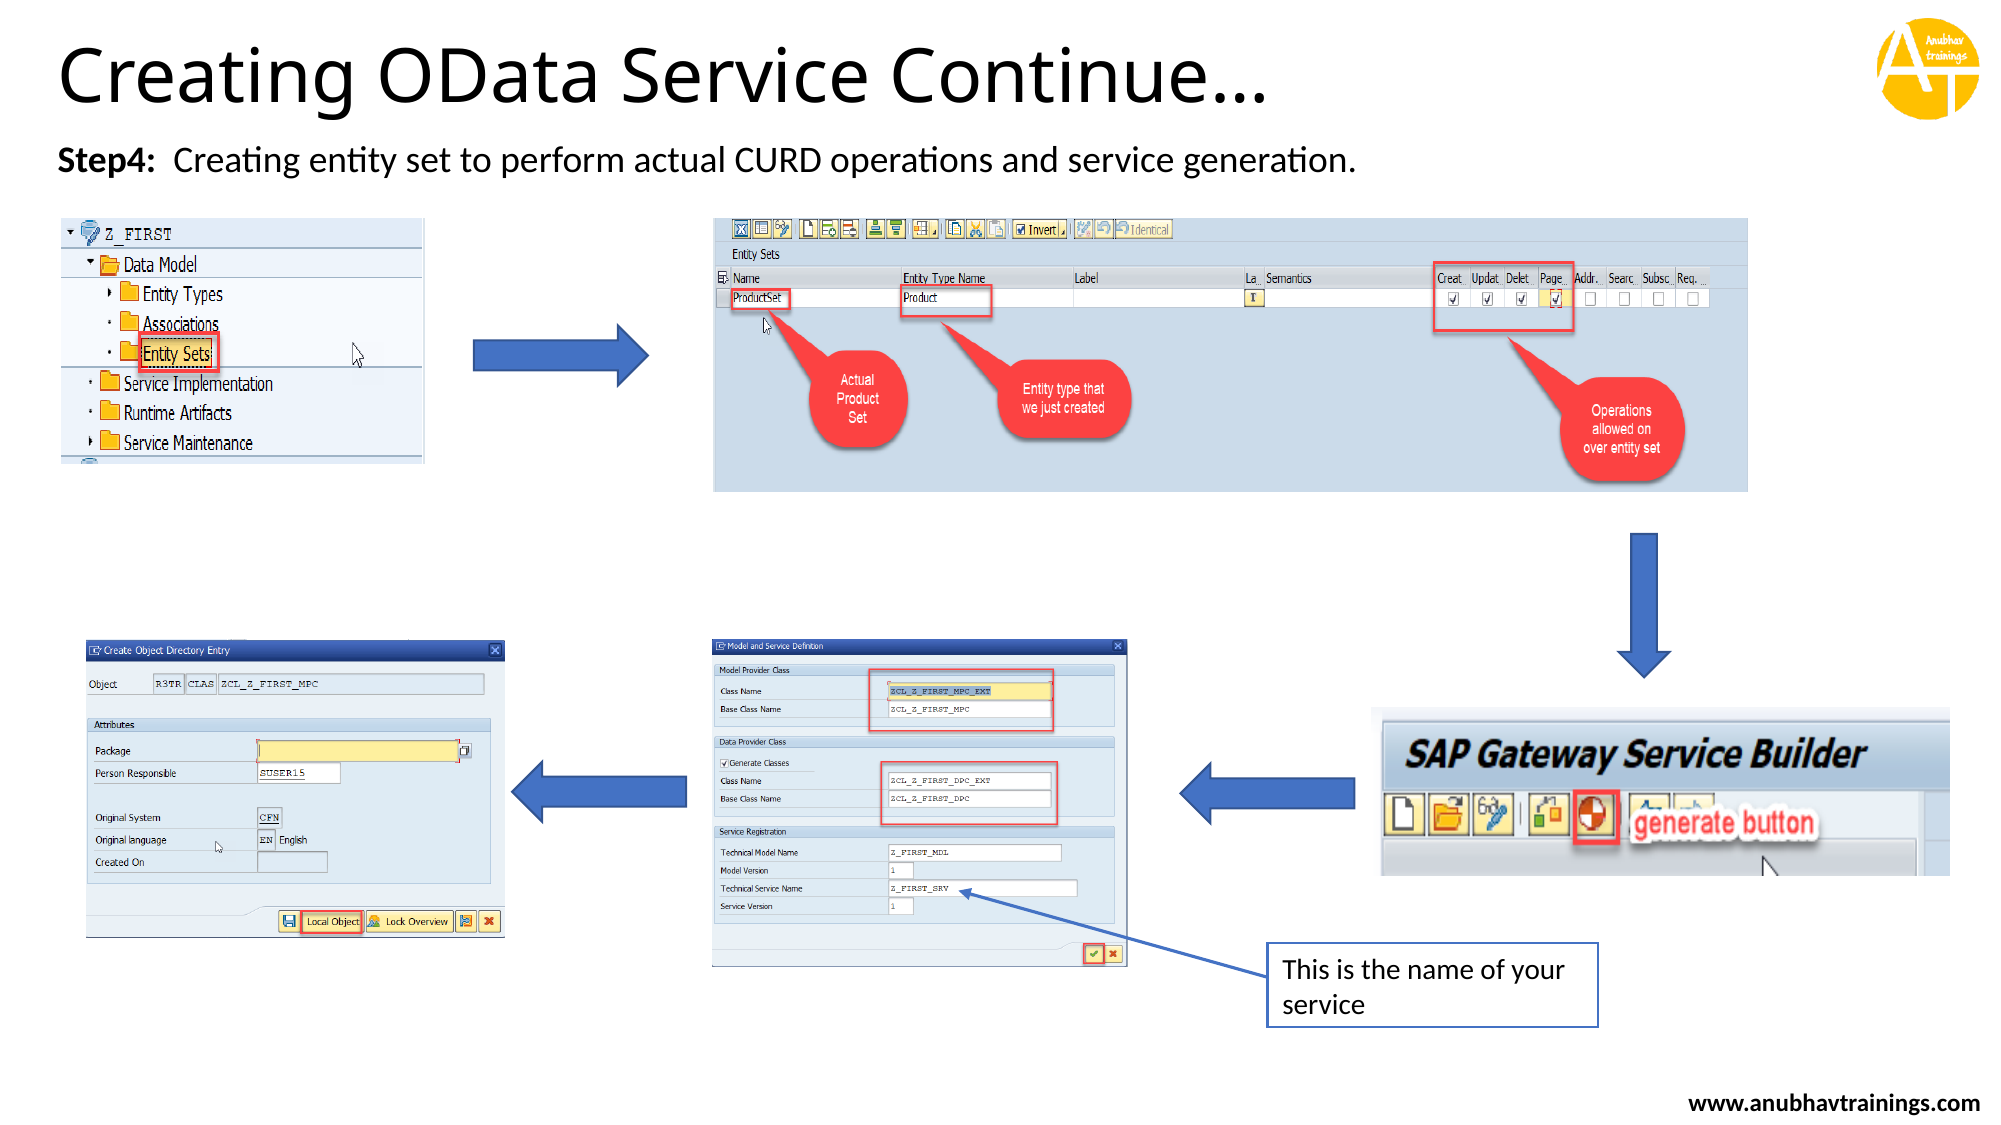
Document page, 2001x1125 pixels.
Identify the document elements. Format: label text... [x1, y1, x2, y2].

text_box [1178, 760, 1356, 826]
picture [1866, 11, 1985, 128]
text_box [1616, 532, 1673, 679]
picture [713, 218, 1748, 492]
text_box This is the name of your service [1266, 942, 1599, 1028]
text_box Creating OData Service Continue… [42, 30, 1464, 127]
text_box [472, 322, 650, 388]
picture [1371, 707, 1950, 876]
text_box [510, 759, 688, 825]
text_box Step4: Creating entity set to perform actual CURD operations and service generation. [42, 127, 1874, 188]
picture [61, 218, 425, 464]
footer www.anubhavtrainings.com [1669, 1089, 2000, 1114]
picture [86, 639, 505, 938]
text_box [958, 890, 1289, 984]
picture [712, 639, 1128, 967]
